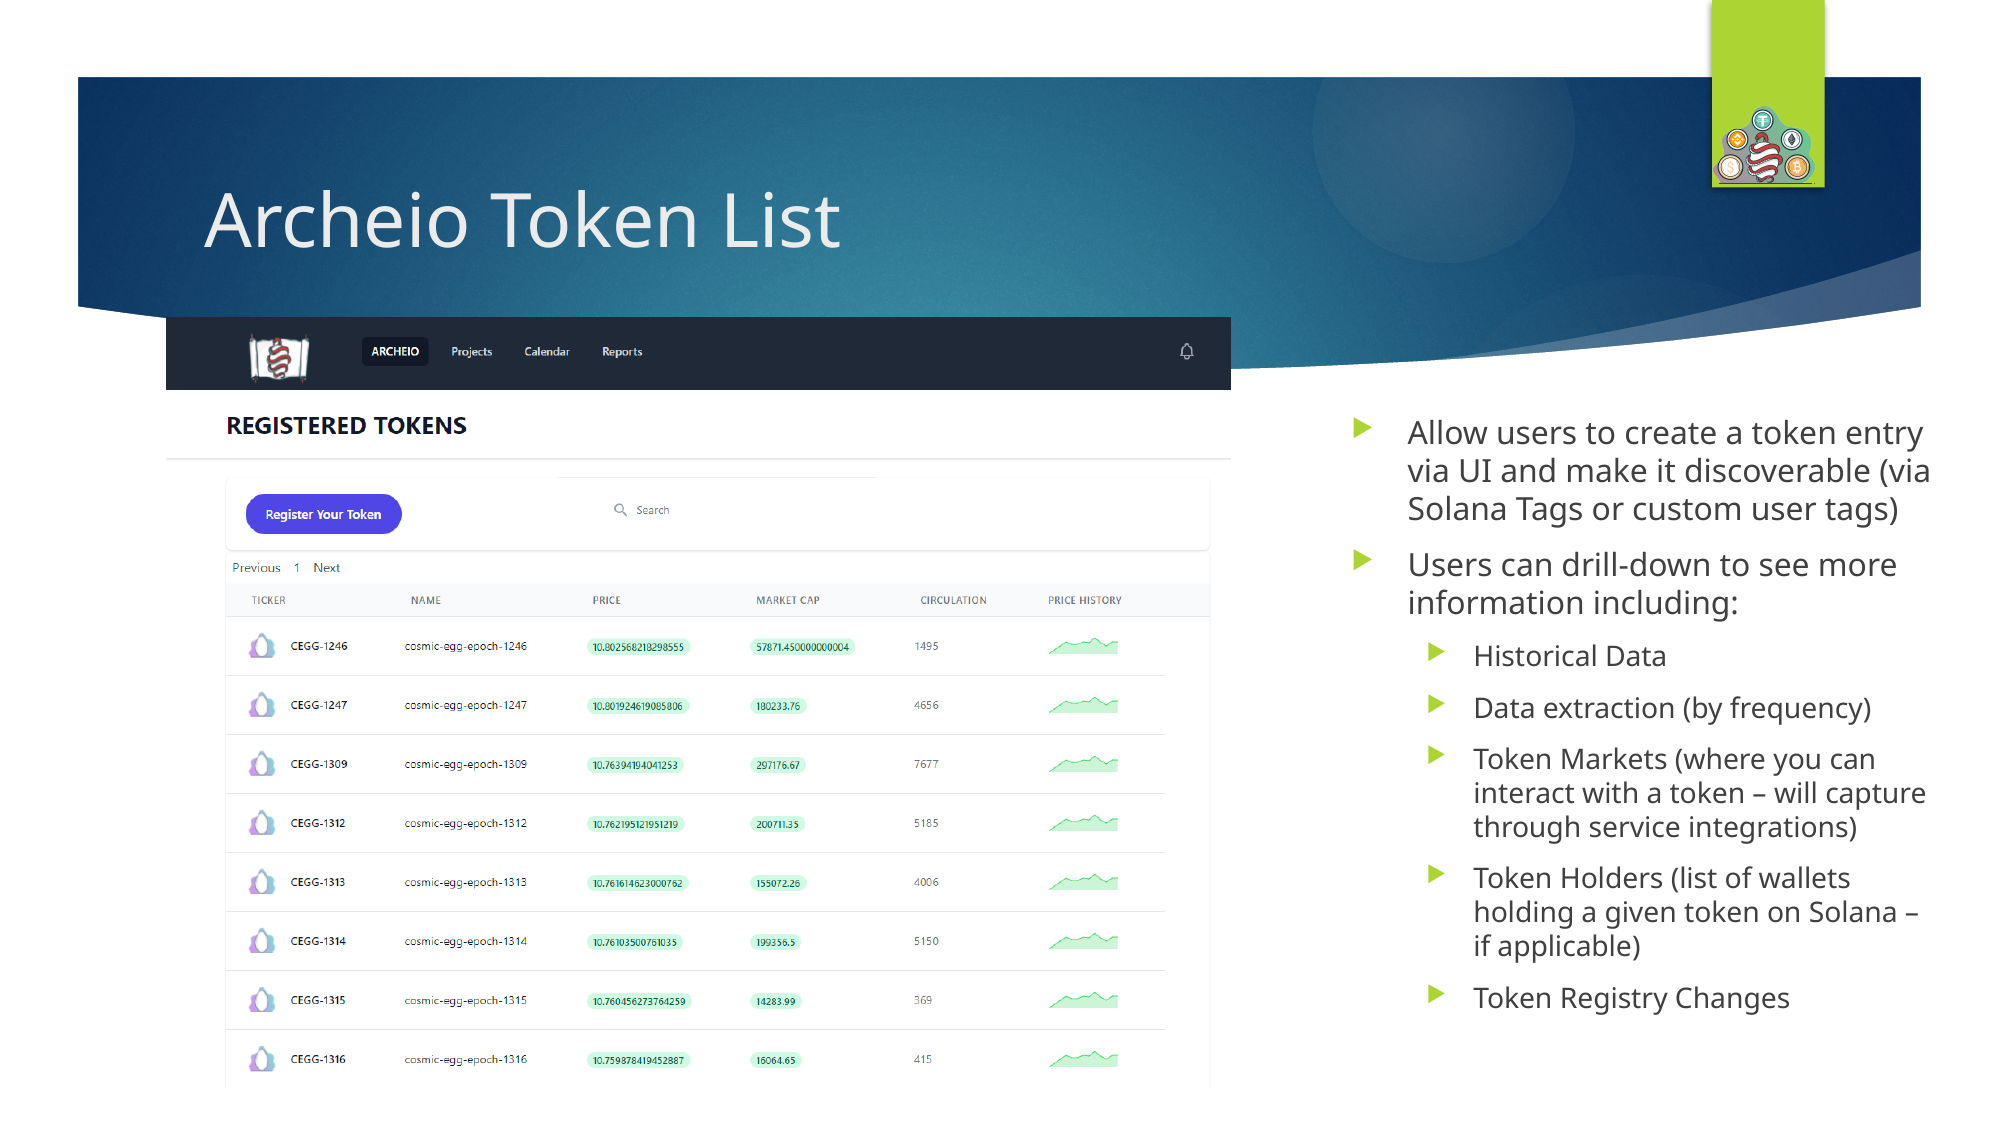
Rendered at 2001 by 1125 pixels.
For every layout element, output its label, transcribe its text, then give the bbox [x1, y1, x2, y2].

picture [1700, 96, 1829, 198]
text_box Allow users to create a token entry via UI and make it discoverable (via Solana Tags or custom user tags) Users can drill-down to see more information including: Historical Data Data extraction (by frequency) Token Markets (where you can interact with a token – will capture through service integrations) Token Holders (list of wallets holding a given token on Solana – if applicable) Token Registry Changes [1336, 404, 1952, 1061]
picture [165, 317, 1231, 1089]
title Archeio Token List [189, 159, 1627, 276]
